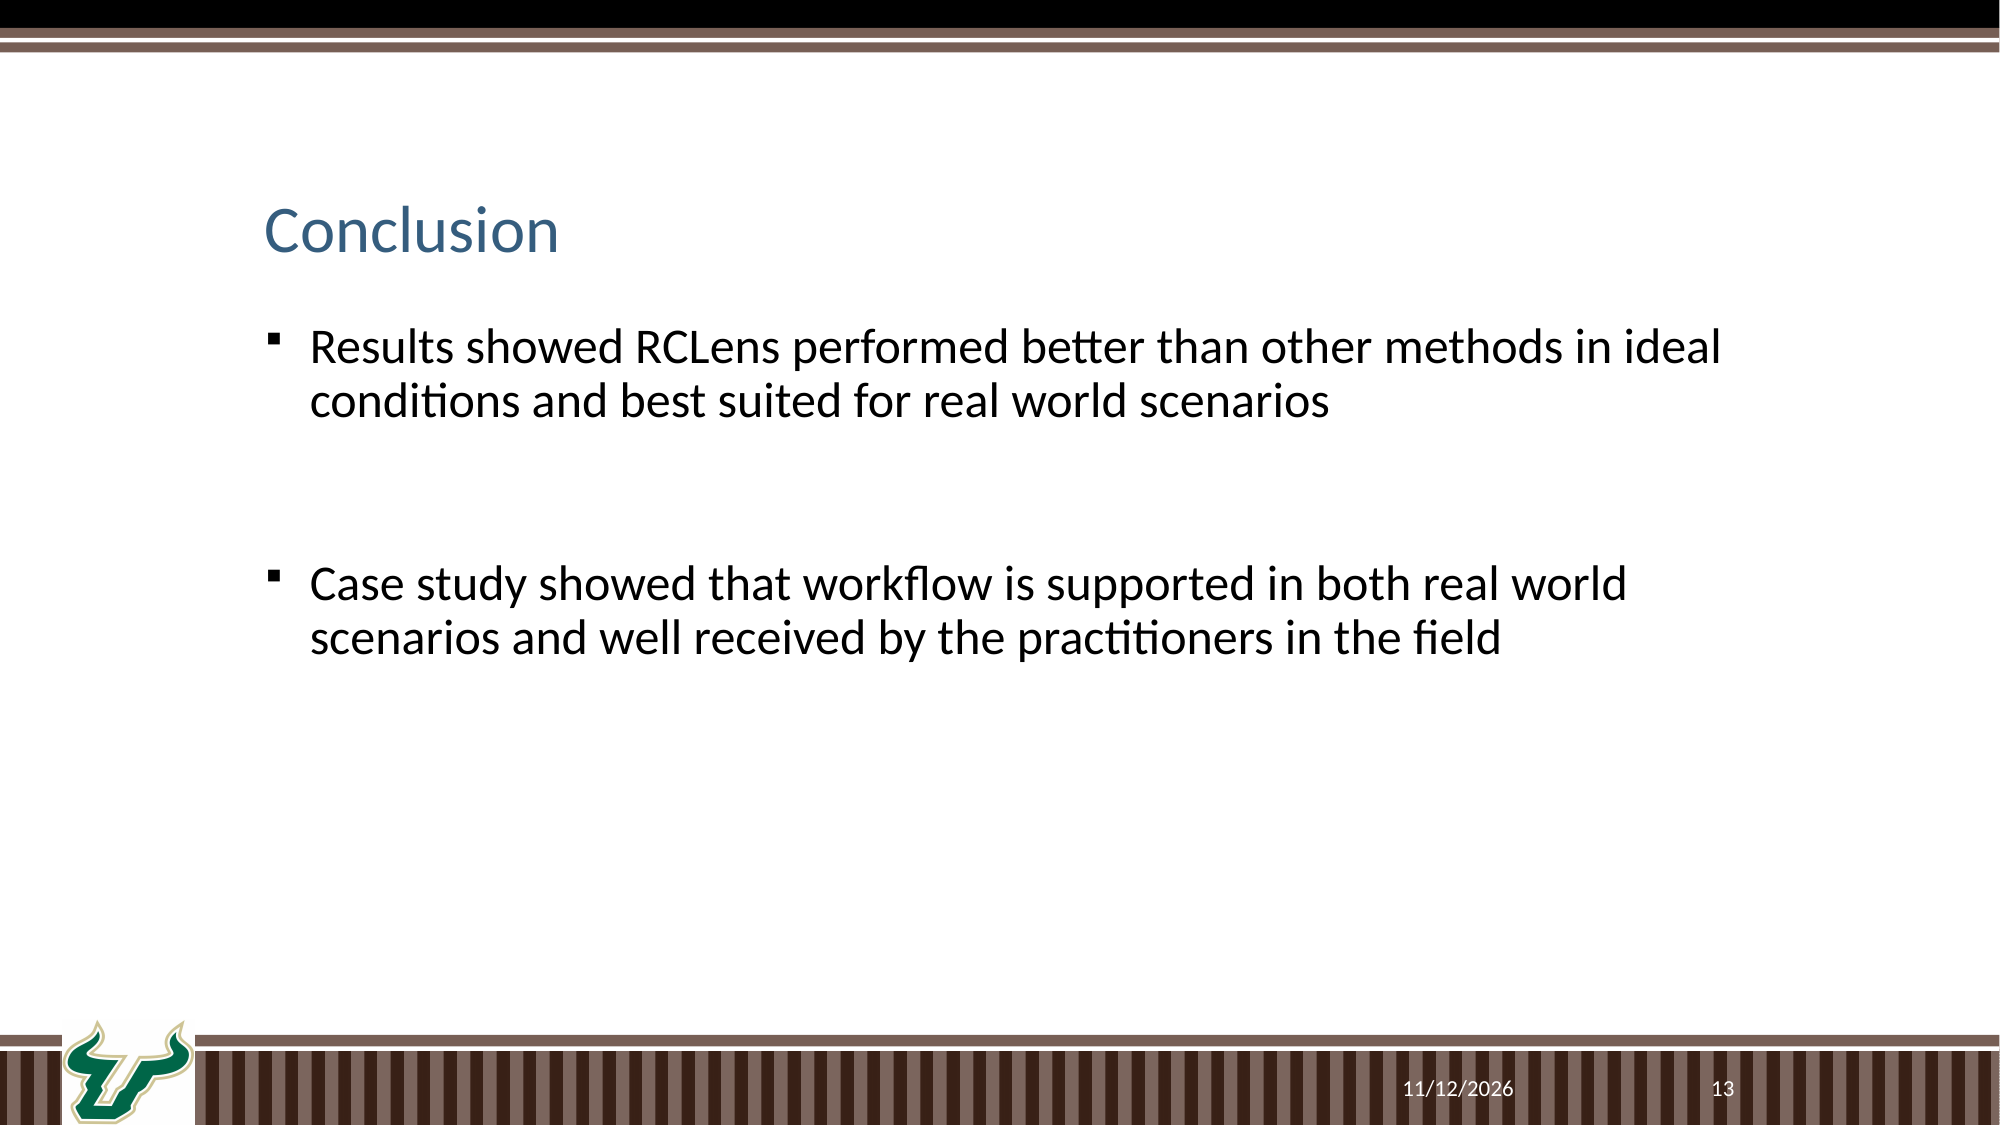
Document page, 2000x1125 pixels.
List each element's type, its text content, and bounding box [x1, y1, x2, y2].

list Results showed RCLens performed better than other methods in ideal conditions and best suited for real world scenarios Case study showed that workflow is supported in both real world scenarios and well received by the practitioners in the field [249, 312, 1750, 920]
picture [62, 1019, 195, 1125]
slide_number 13 [1596, 1069, 1750, 1107]
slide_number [1311, 1069, 1530, 1107]
title Conclusion [249, 99, 1750, 275]
